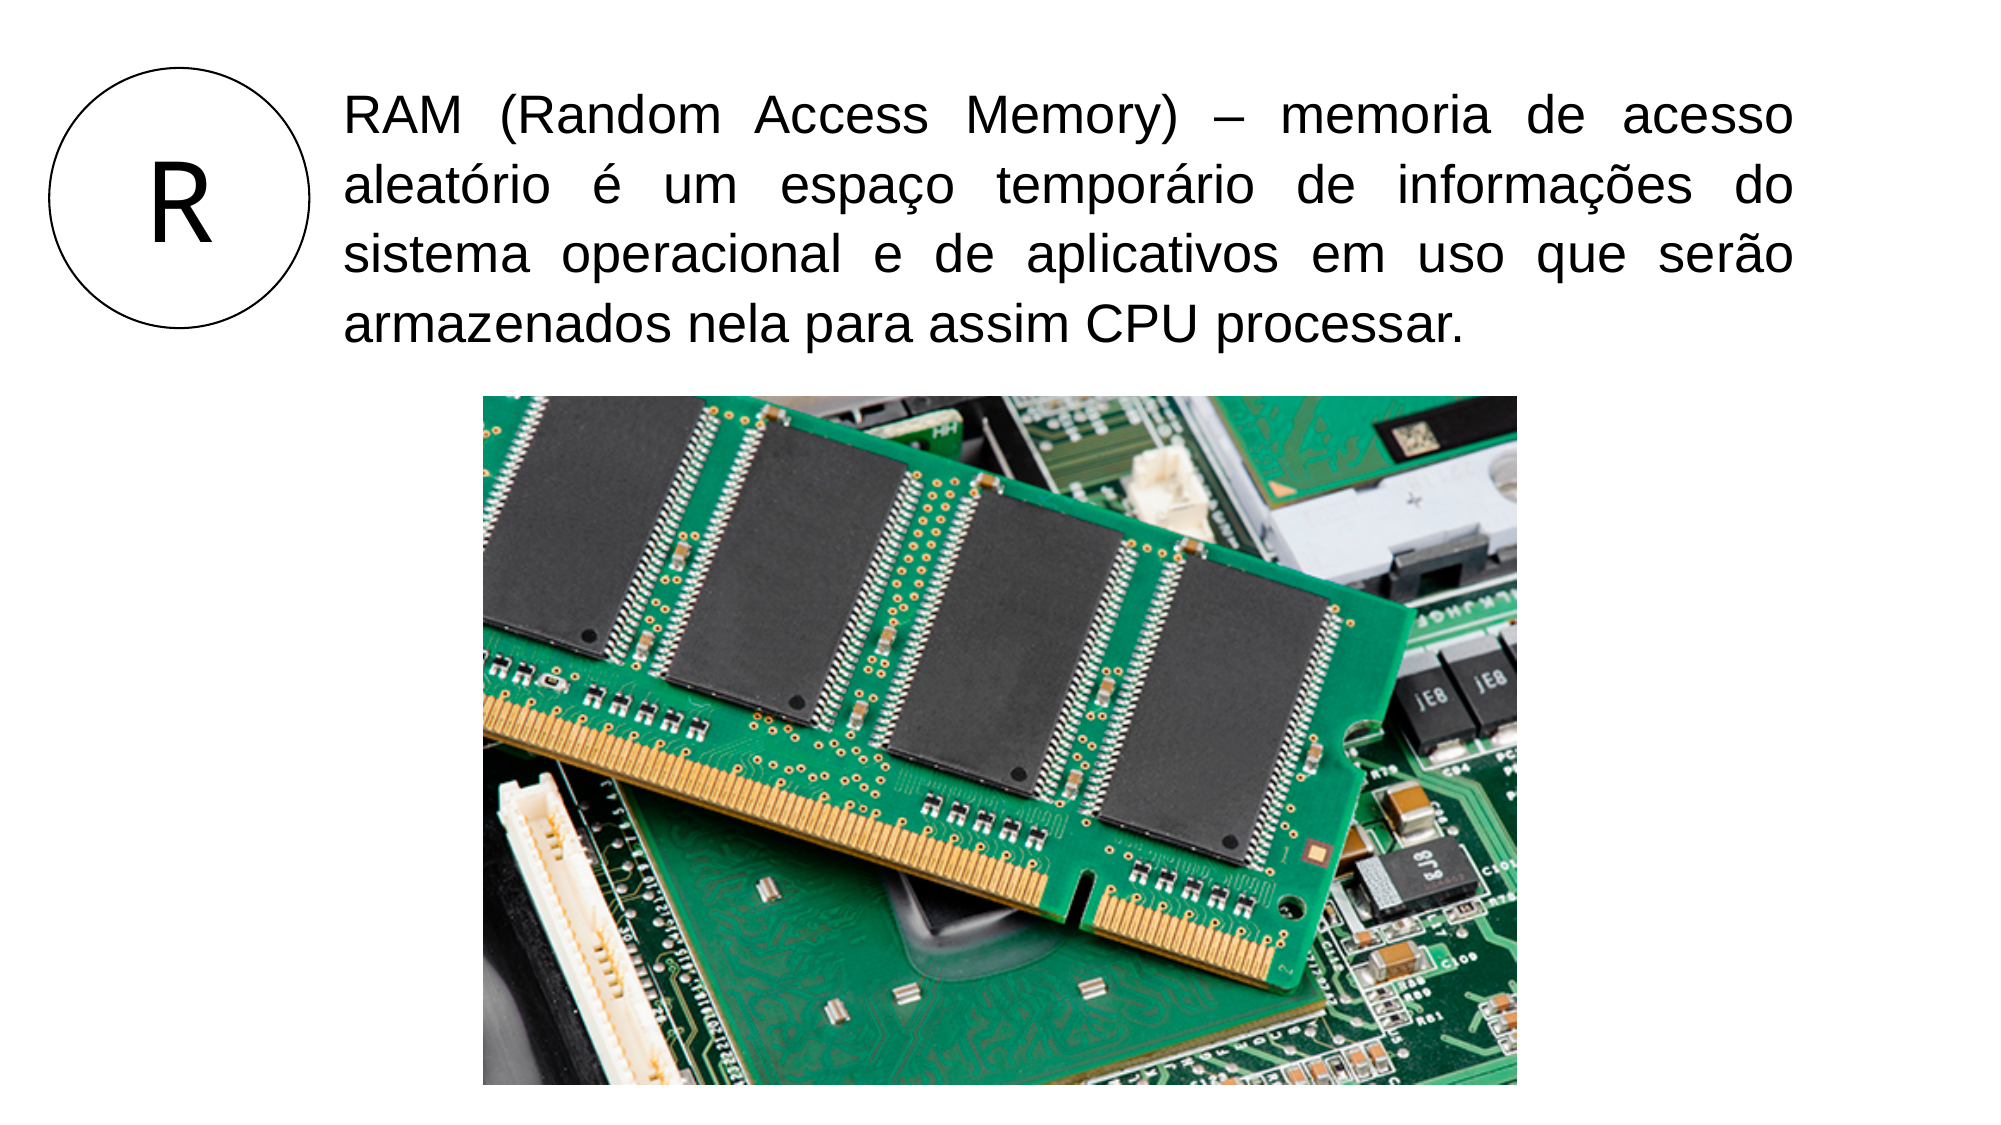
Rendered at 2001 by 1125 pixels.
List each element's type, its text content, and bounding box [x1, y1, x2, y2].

text_box R [48, 66, 311, 330]
text_box RAM (Random Access Memory) – memoria de acesso aleatório é um espaço temporário de informações do sistema operacional e de aplicativos em uso que serão armazenados nela para assim CPU processar. [328, 67, 1812, 361]
picture [483, 396, 1517, 1085]
